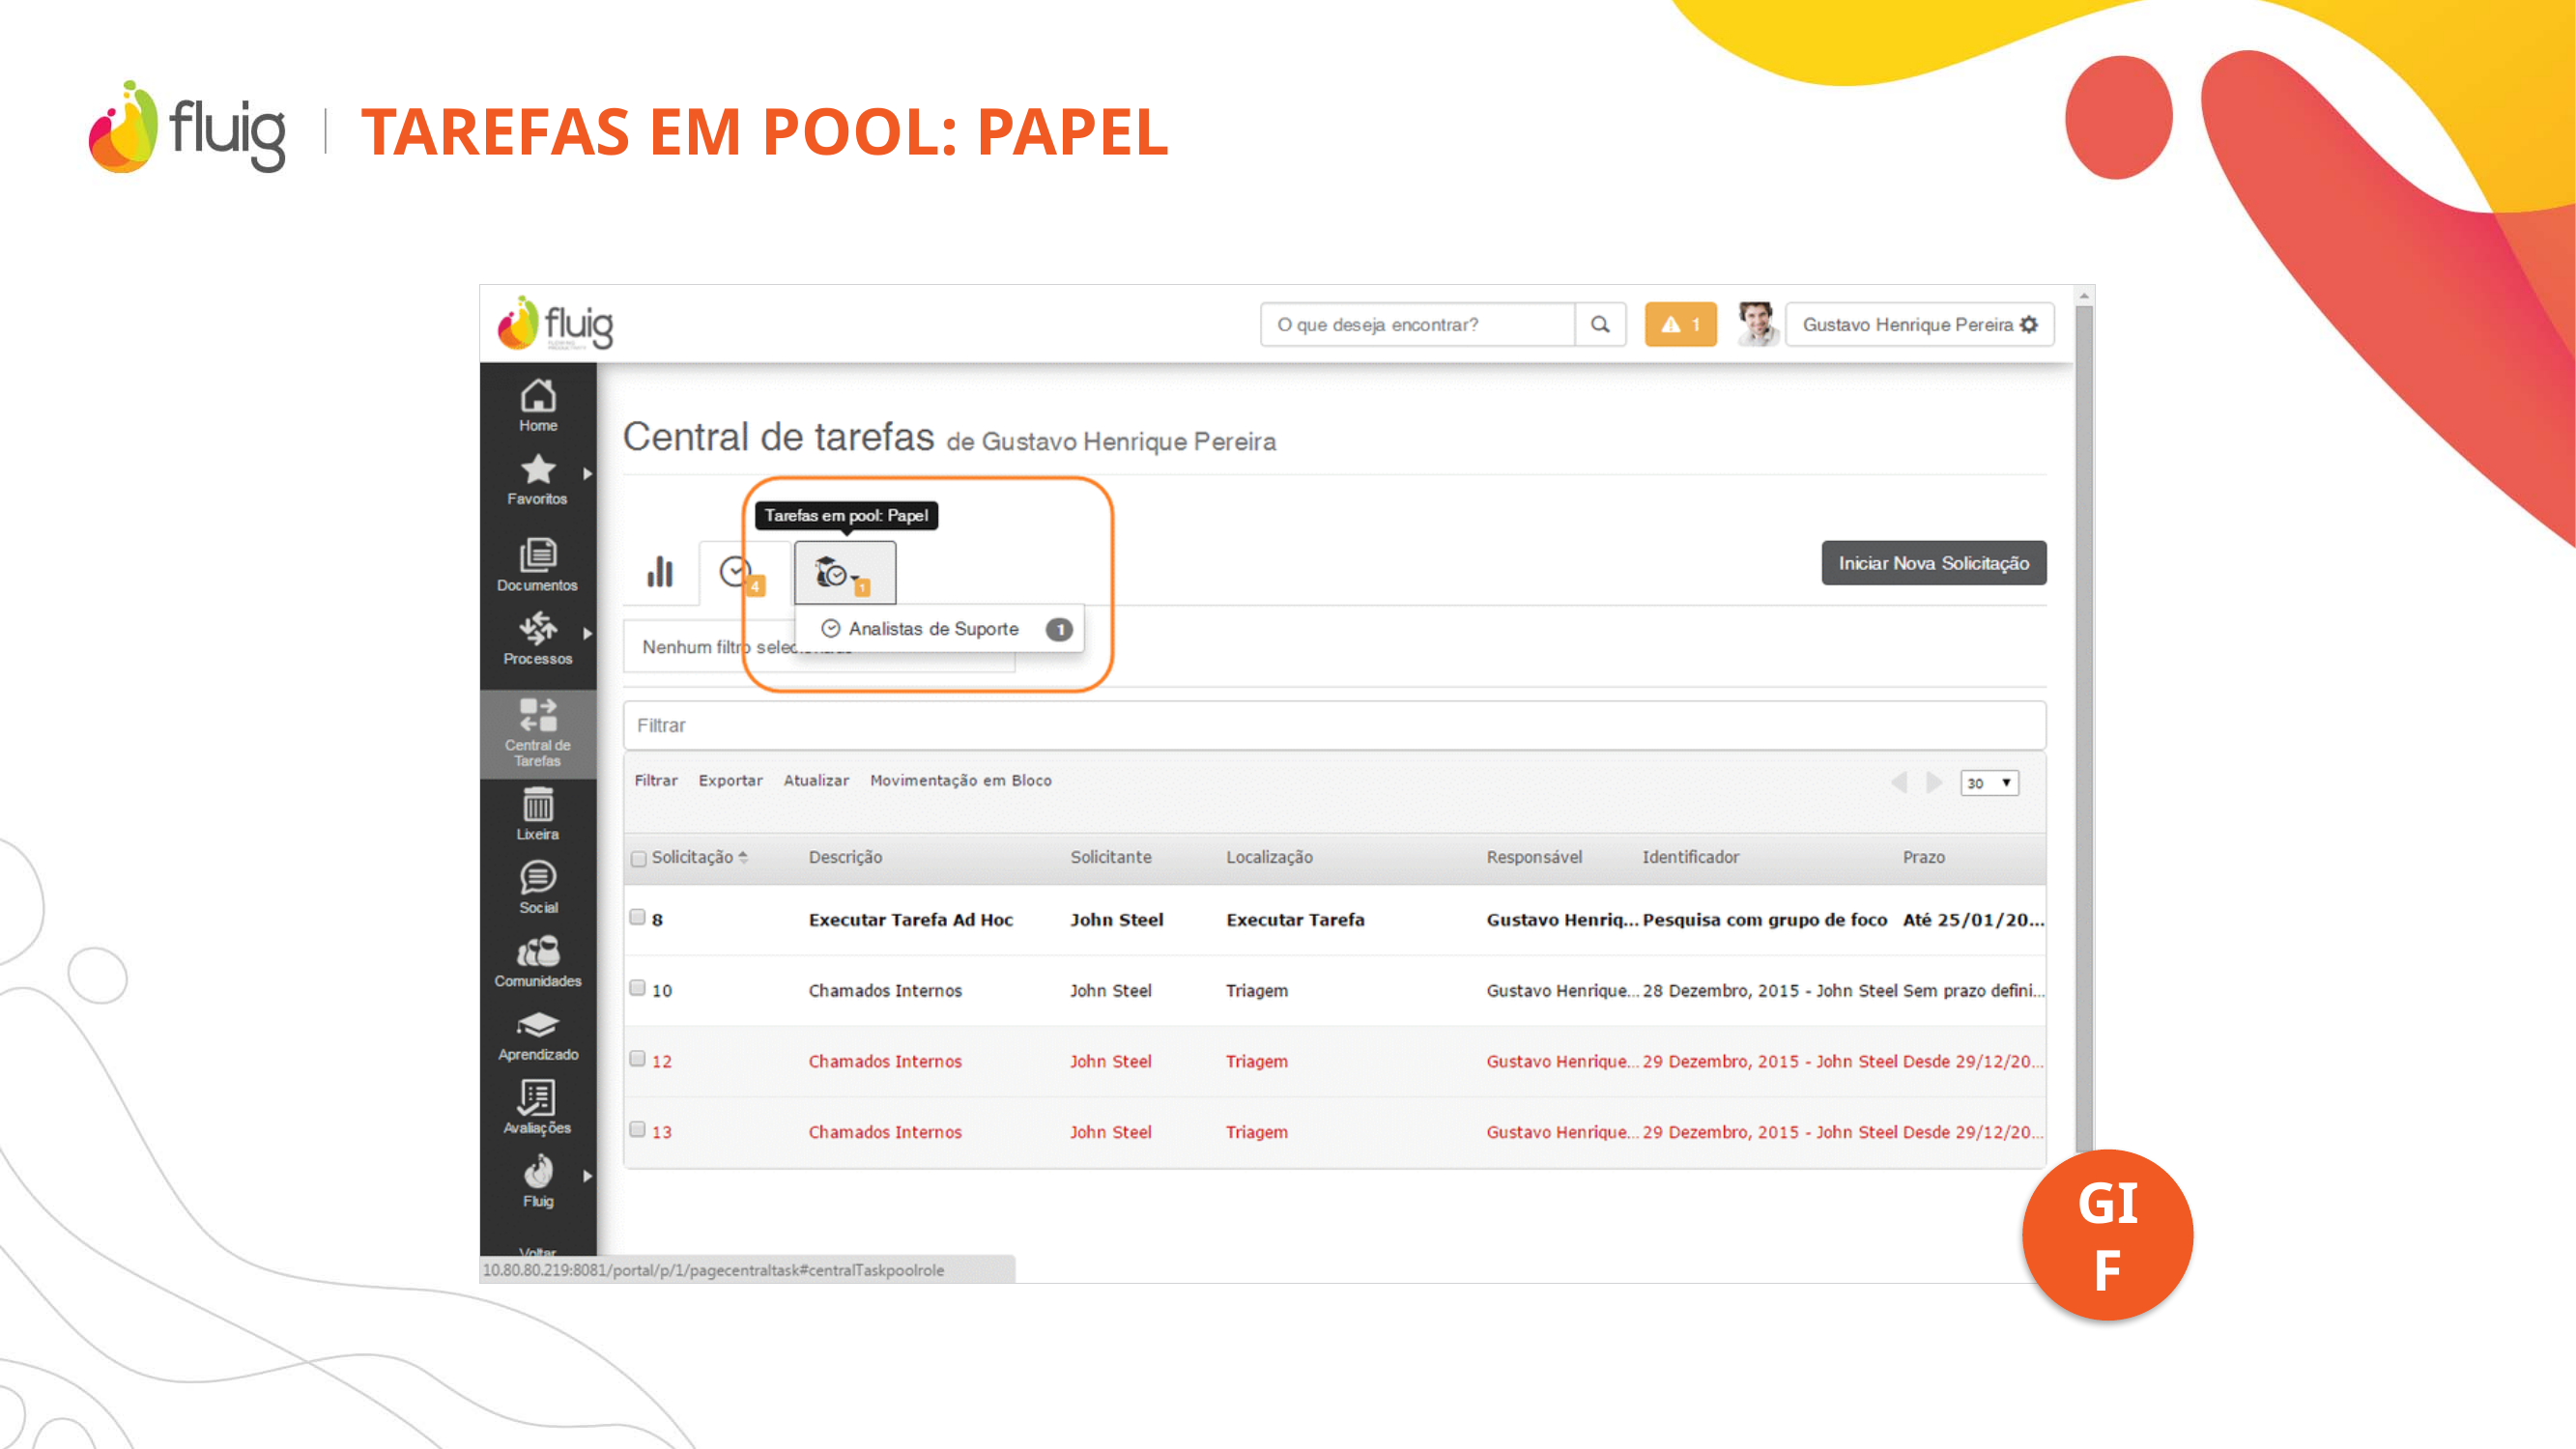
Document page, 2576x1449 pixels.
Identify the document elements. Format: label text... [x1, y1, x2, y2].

text_box GIF [2042, 1149, 2195, 1321]
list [479, 284, 2097, 1284]
title Tarefas em pool: papel [346, 83, 1727, 289]
picture [0, 0, 2576, 1449]
